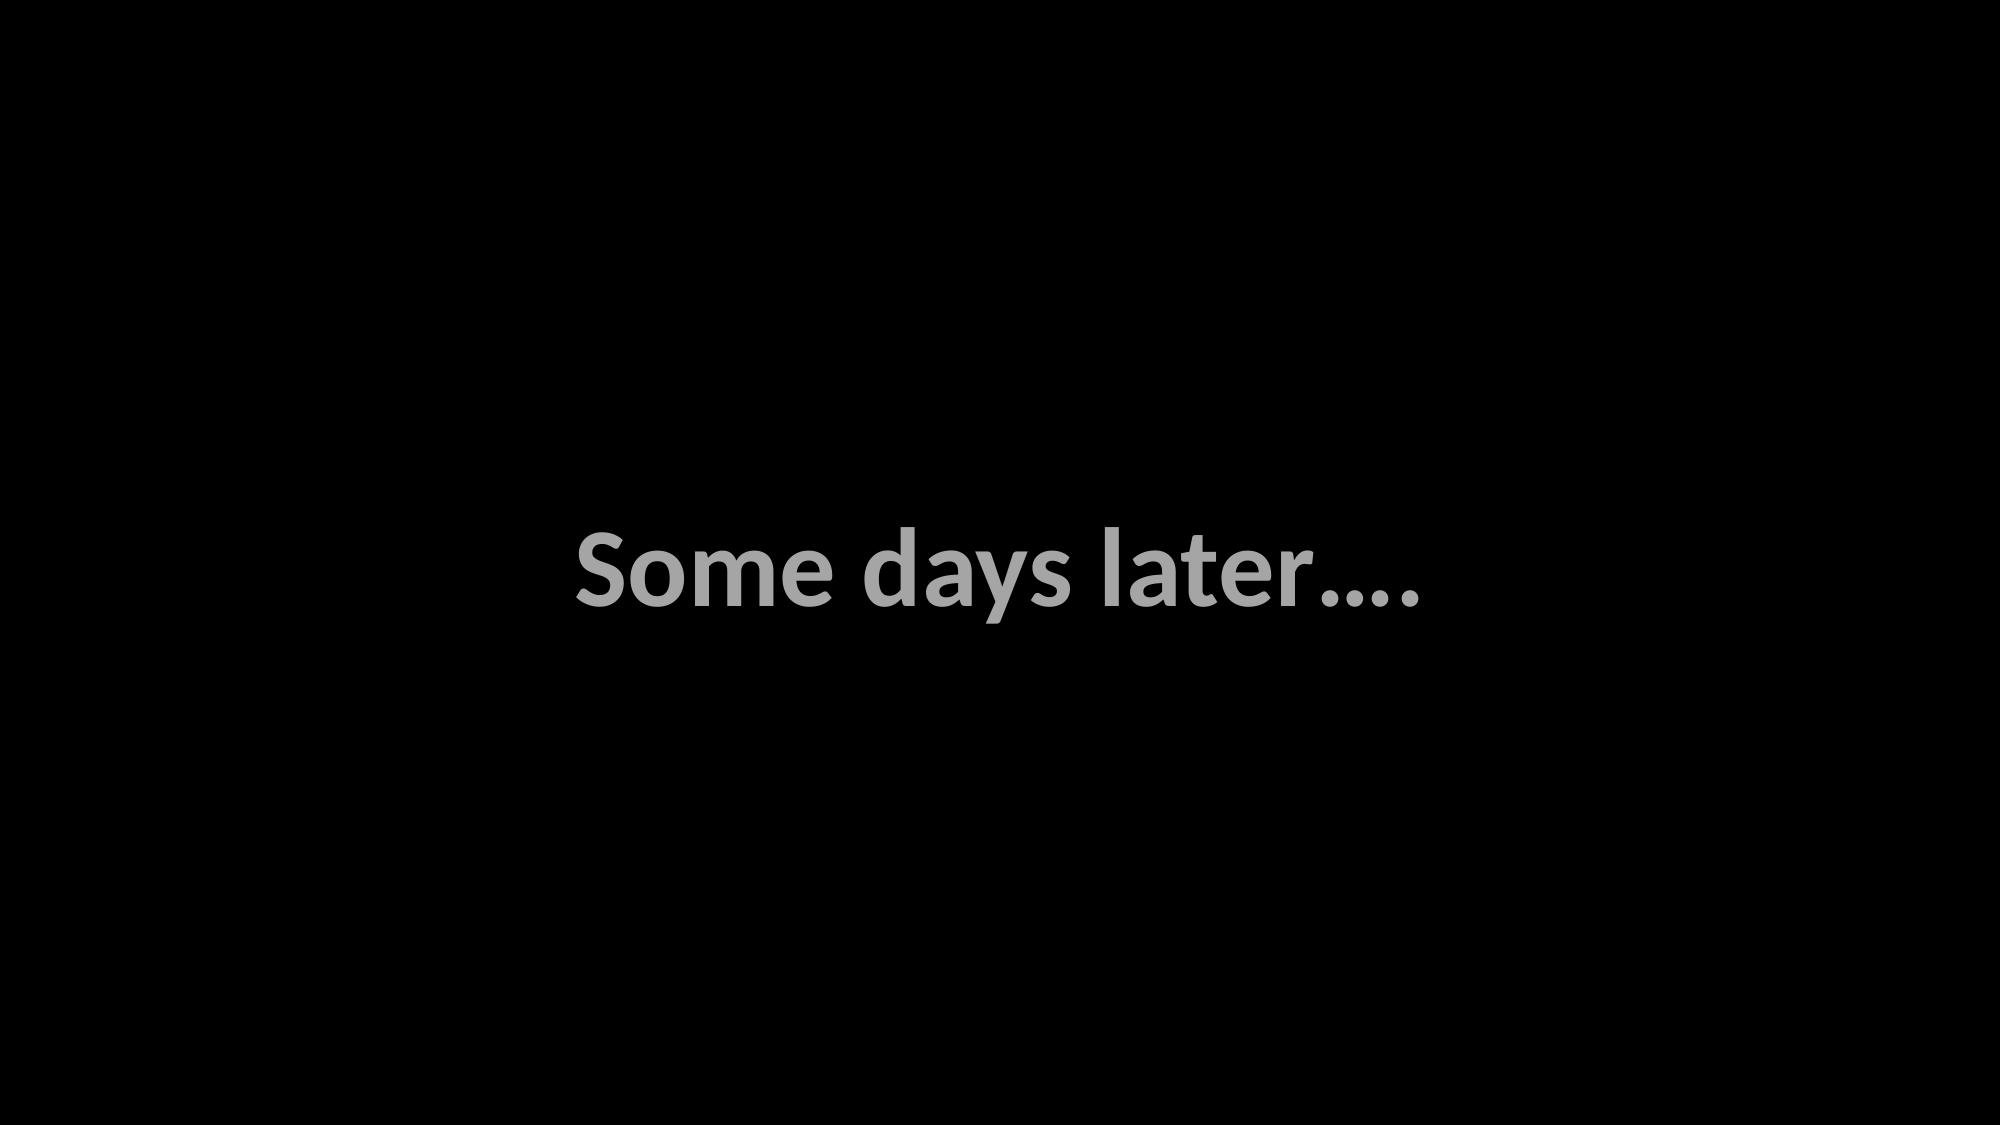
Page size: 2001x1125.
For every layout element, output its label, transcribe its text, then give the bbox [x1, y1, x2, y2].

text_box Some days later…. [559, 486, 1441, 637]
